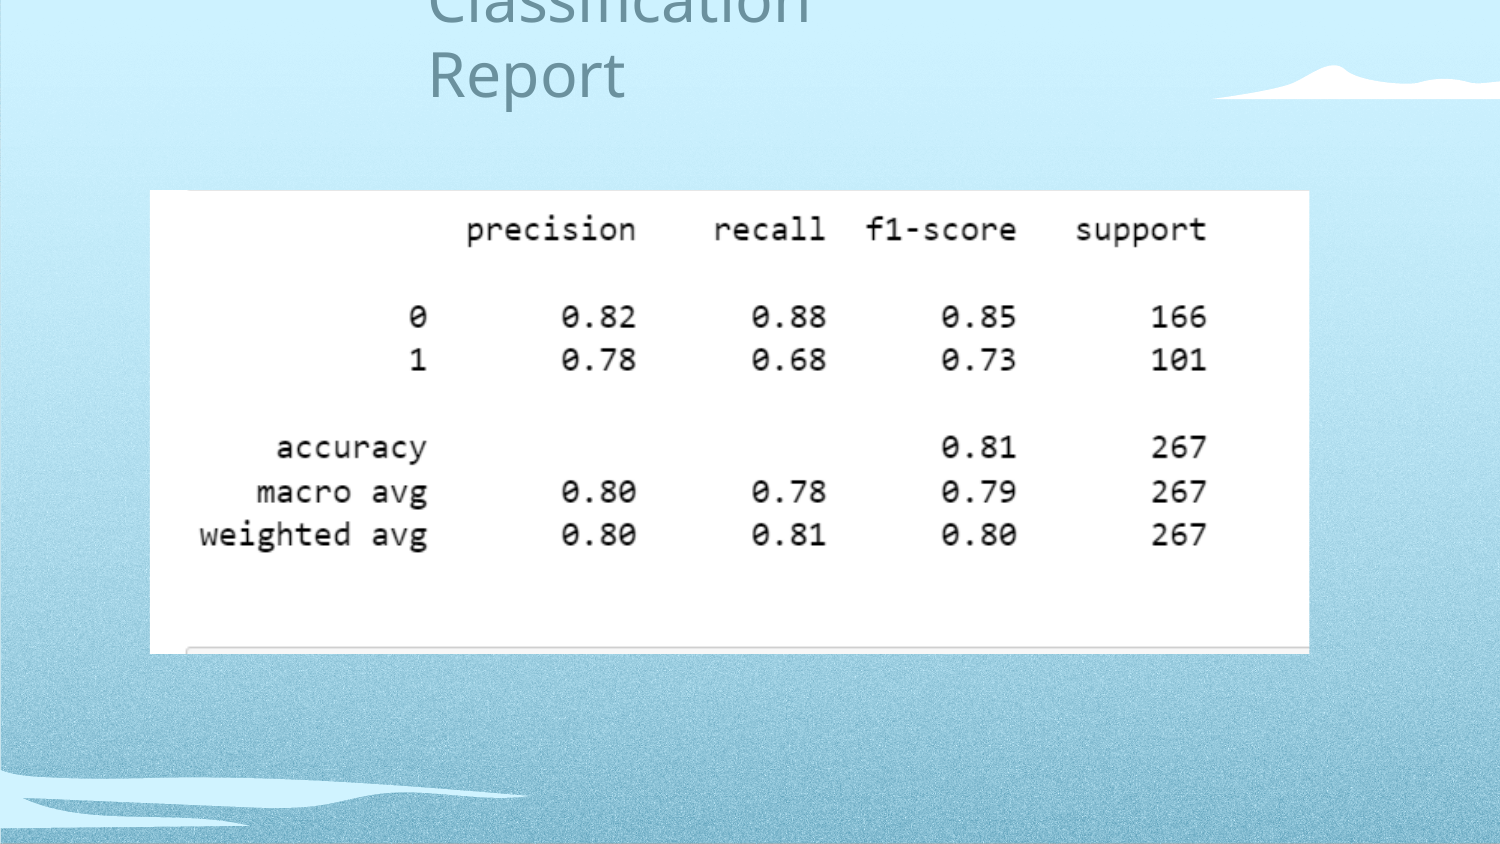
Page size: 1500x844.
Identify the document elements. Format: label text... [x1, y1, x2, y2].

title Classification Report [412, 0, 995, 71]
picture [0, 0, 1500, 844]
